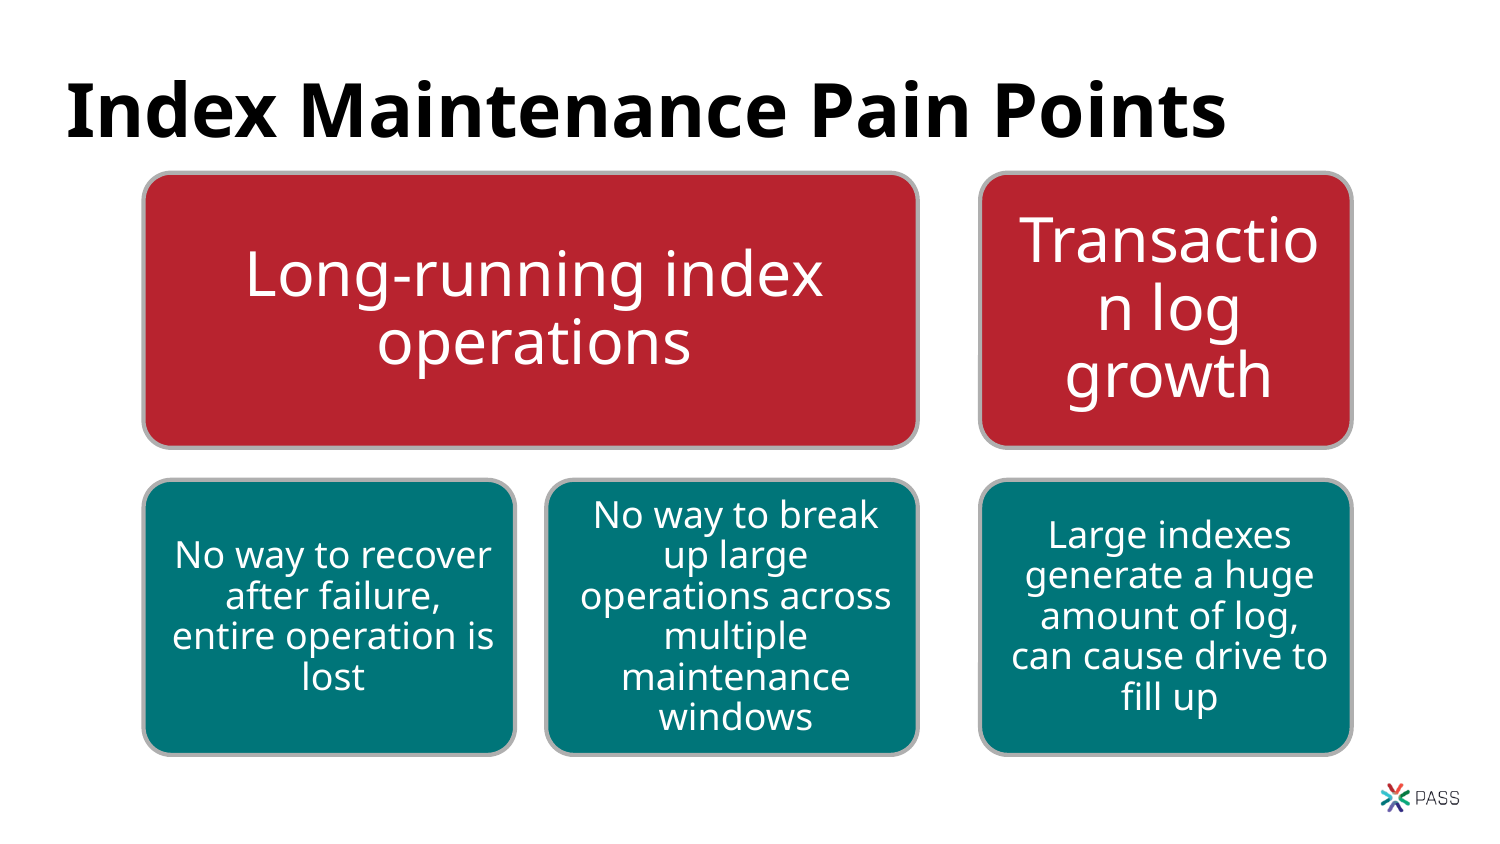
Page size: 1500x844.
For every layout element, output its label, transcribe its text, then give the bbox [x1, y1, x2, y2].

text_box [142, 172, 1353, 756]
title Index Maintenance Pain Points [51, 71, 1435, 173]
picture [1379, 781, 1460, 814]
